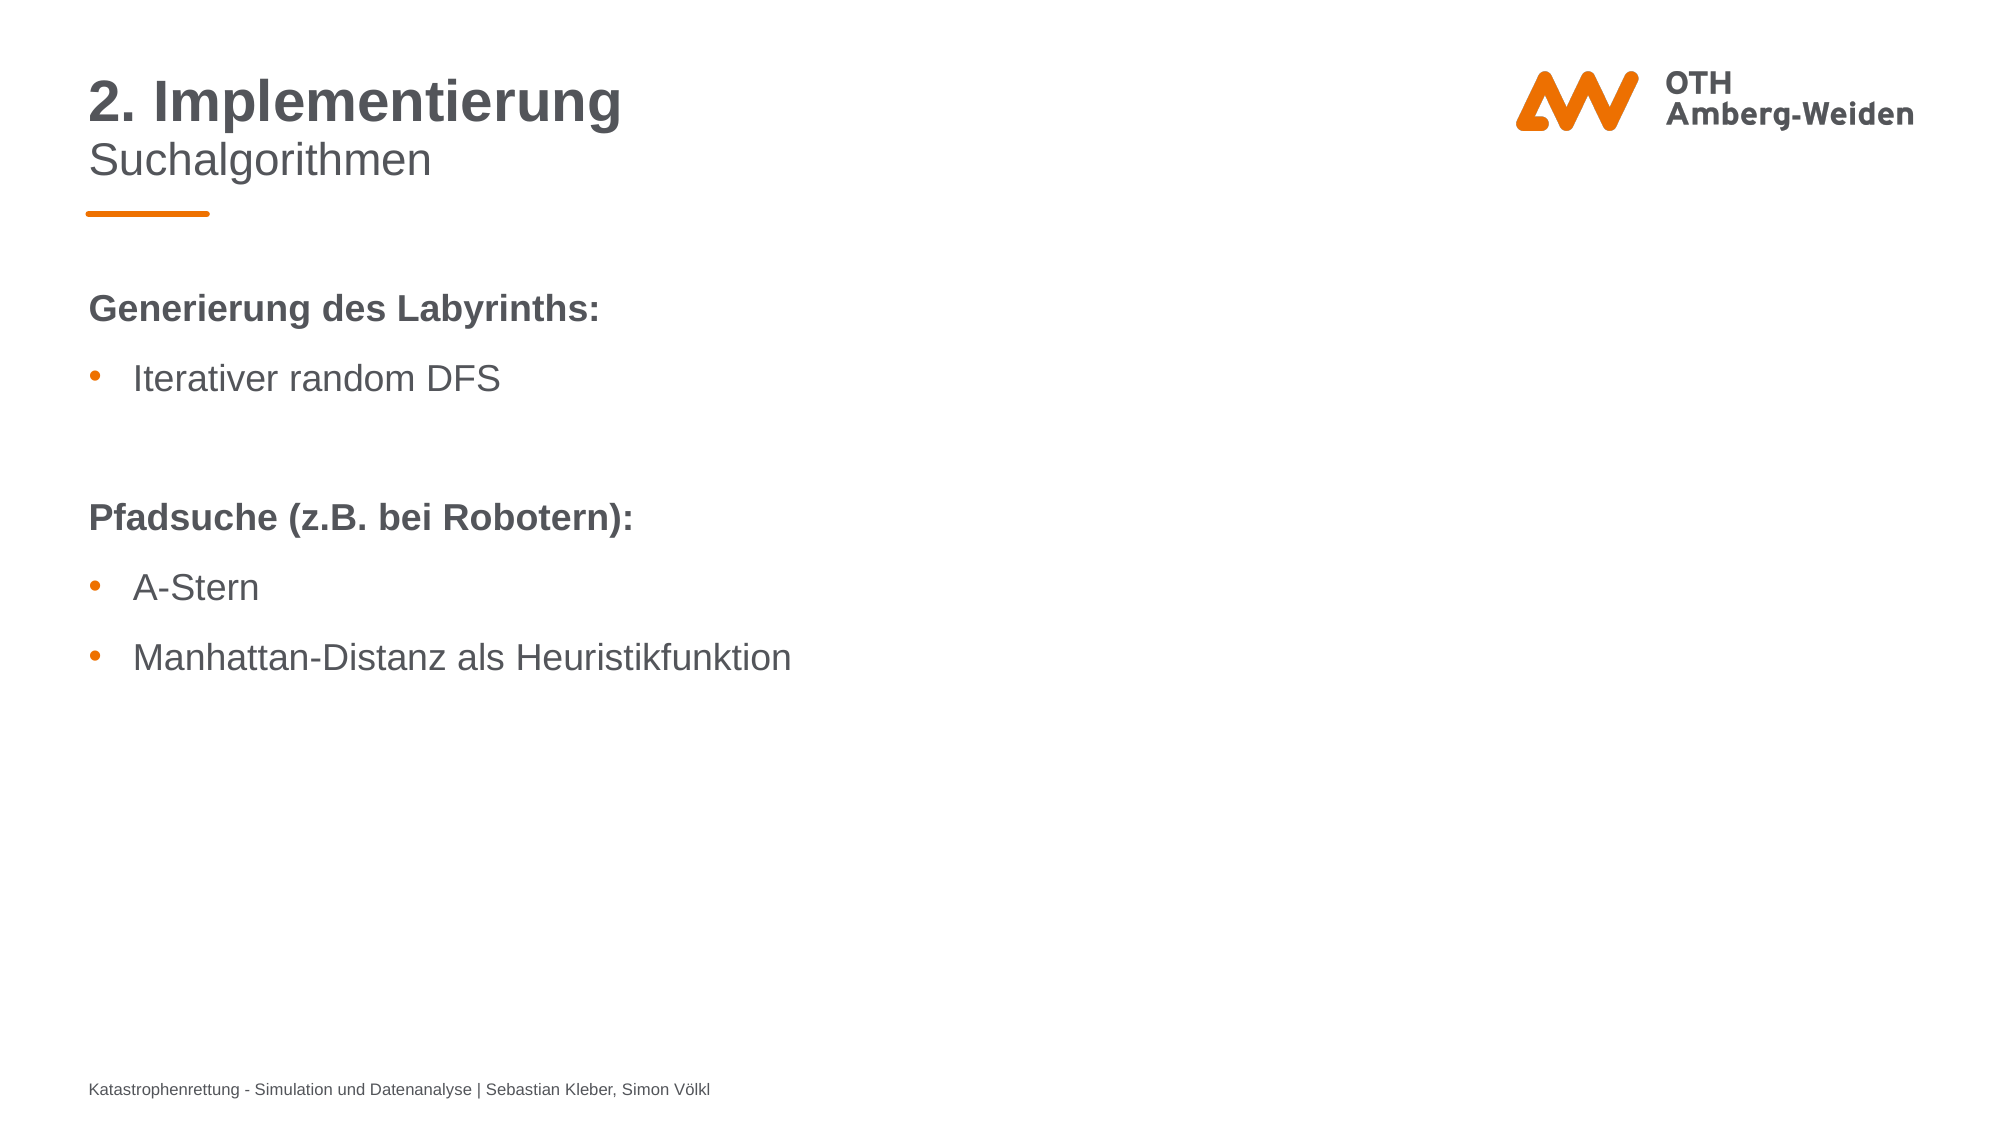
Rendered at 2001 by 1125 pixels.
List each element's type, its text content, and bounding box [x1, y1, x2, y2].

footer Katastrophenrettung - Simulation und Datenanalyse | Sebastian Kleber, Simon Völkl [88, 1065, 1329, 1113]
title 2. Implementierung [88, 70, 1445, 130]
list Suchalgorithmen [88, 136, 1445, 196]
picture [1490, 41, 1941, 160]
list Generierung des Labyrinths: Iterativer random DFS Pfadsuche (z.B. bei Robotern): A-Stern Manhattan-Distanz als Heuristikfunktion [88, 283, 1912, 963]
